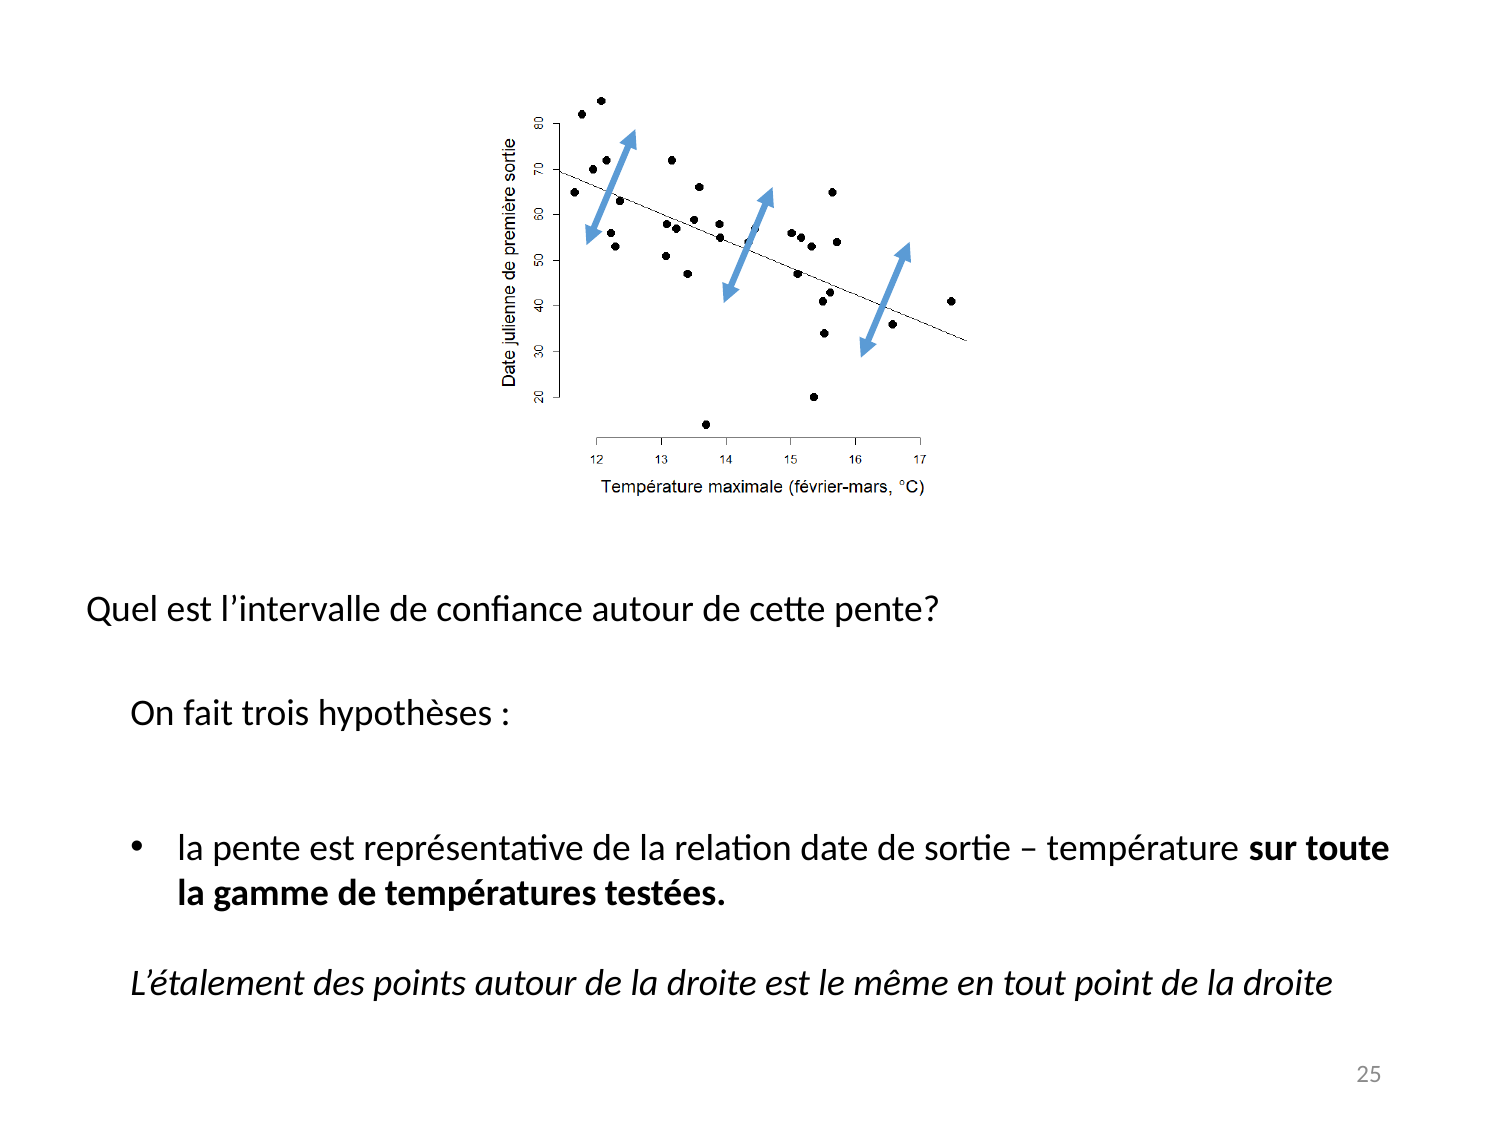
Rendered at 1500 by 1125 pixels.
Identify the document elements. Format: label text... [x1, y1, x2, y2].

picture [500, 29, 996, 510]
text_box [860, 241, 910, 358]
text_box Quel est l’intervalle de confiance autour de cette pente? [71, 576, 1425, 637]
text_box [586, 129, 636, 246]
slide_number 25 [1059, 1042, 1397, 1103]
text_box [723, 187, 773, 303]
text_box On fait trois hypothèses : la pente est représentative de la relation date de sortie – température sur toute la gamme de températures testées. L’étalement des points autour de la droite est le même en tout point de la droite [115, 680, 1411, 1056]
